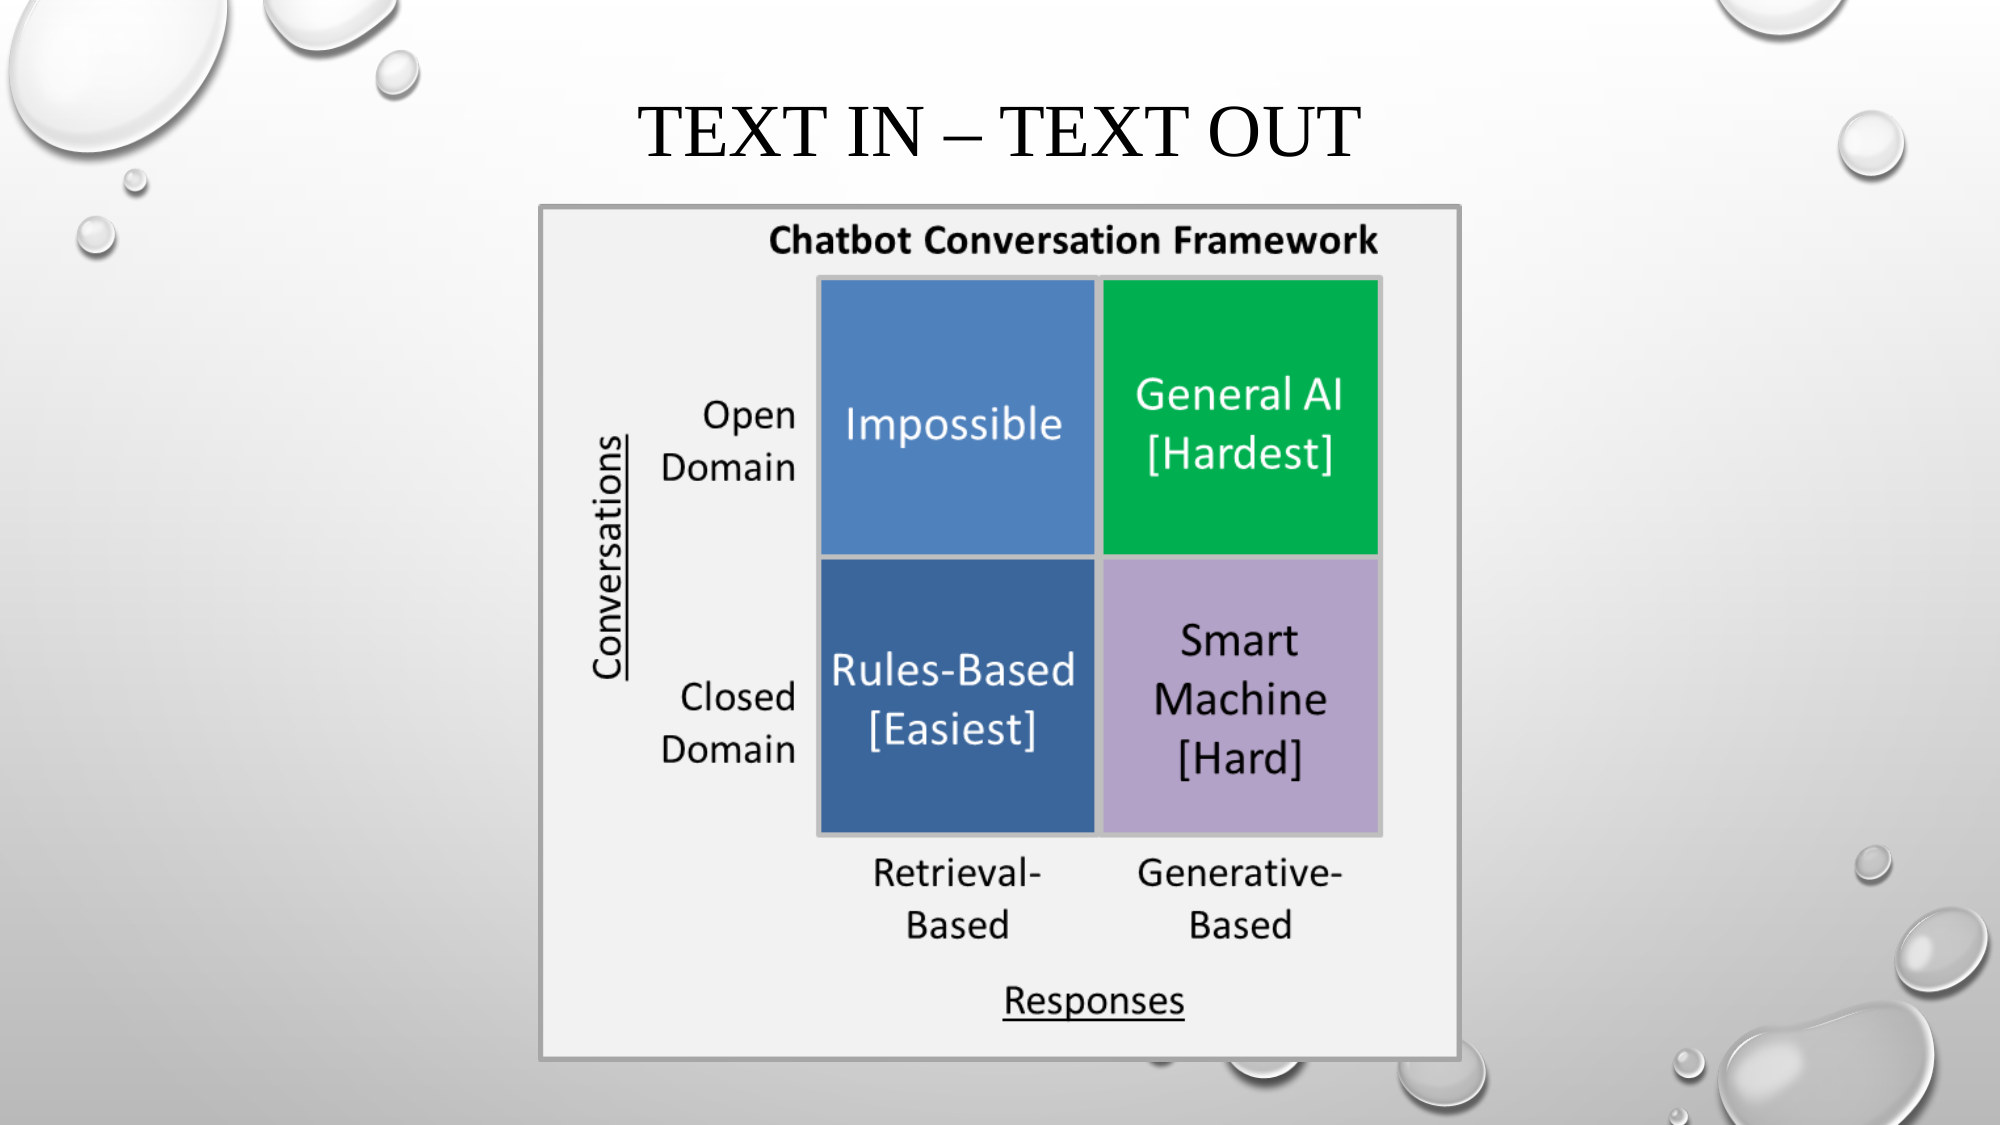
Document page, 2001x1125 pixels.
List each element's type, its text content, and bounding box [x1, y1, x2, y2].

picture [0, 0, 2000, 1125]
title Text in – text out [149, 65, 1851, 200]
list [538, 198, 1462, 1062]
